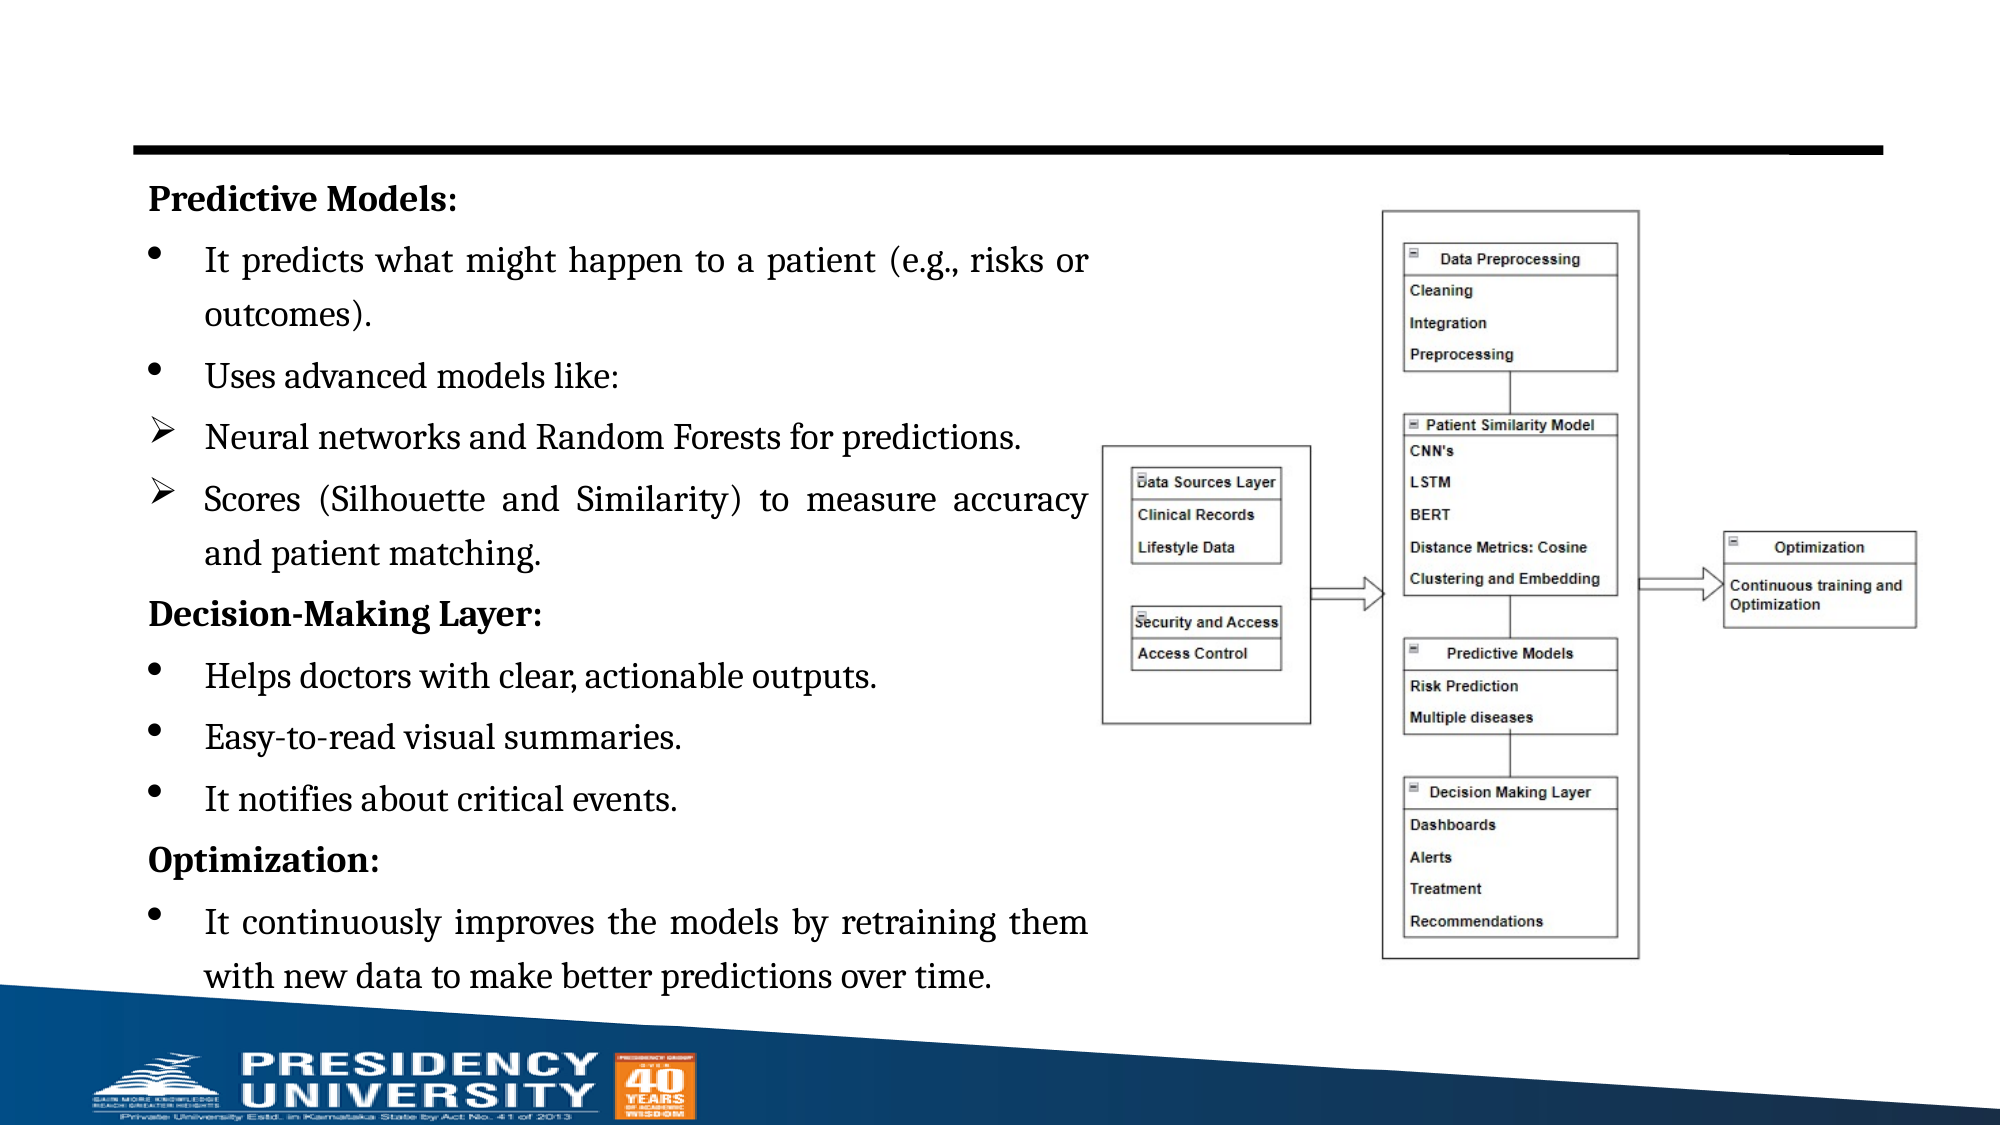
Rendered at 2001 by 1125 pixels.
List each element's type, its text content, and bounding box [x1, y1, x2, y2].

list Predictive Models: It predicts what might happen to a patient (e.g., risks or outcomes). Uses advanced models like: Neural networks and Random Forests for predictions. Scores (Silhouette and Similarity) to measure accuracy and patient matching. Decision-Making Layer: Helps doctors with clear, actionable outputs. Easy-to-read visual summaries. It notifies about critical events. Optimization: It continuously improves the models by retraining them with new data to make better predictions over time. [133, 157, 1106, 1011]
picture [1092, 201, 1925, 966]
picture [0, 982, 2000, 1125]
